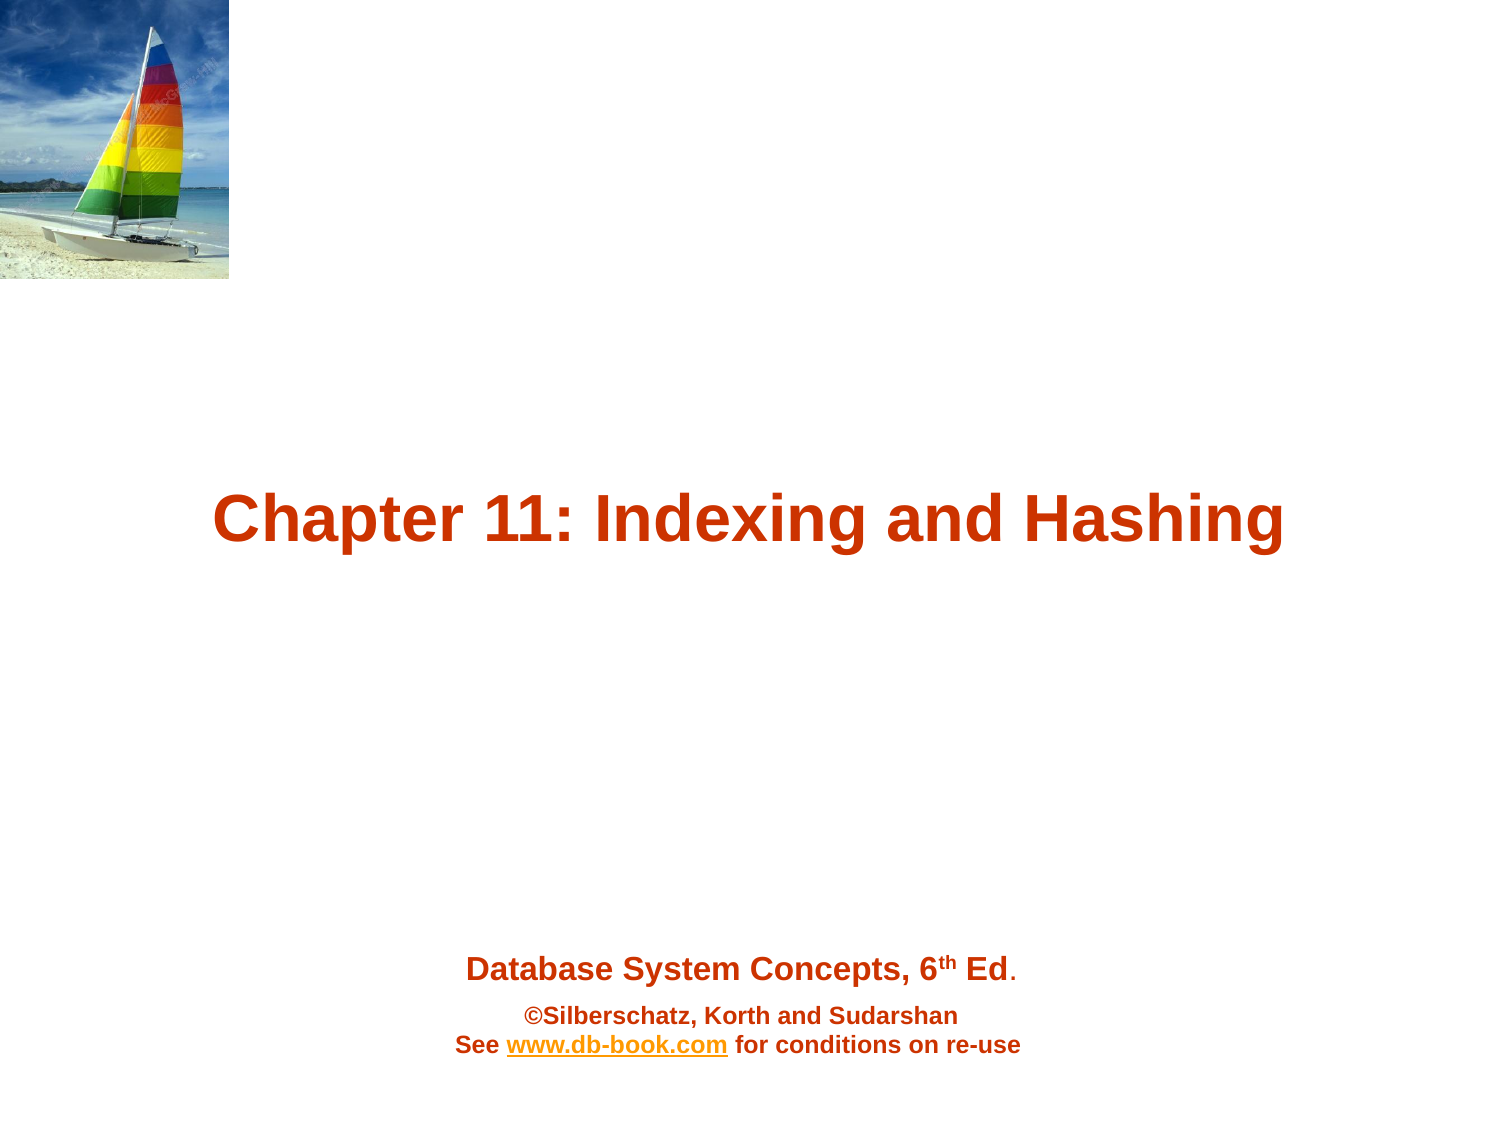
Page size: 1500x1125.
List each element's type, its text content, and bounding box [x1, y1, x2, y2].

title Chapter 11: Indexing and Hashing [112, 374, 1388, 563]
picture [0, 0, 229, 279]
